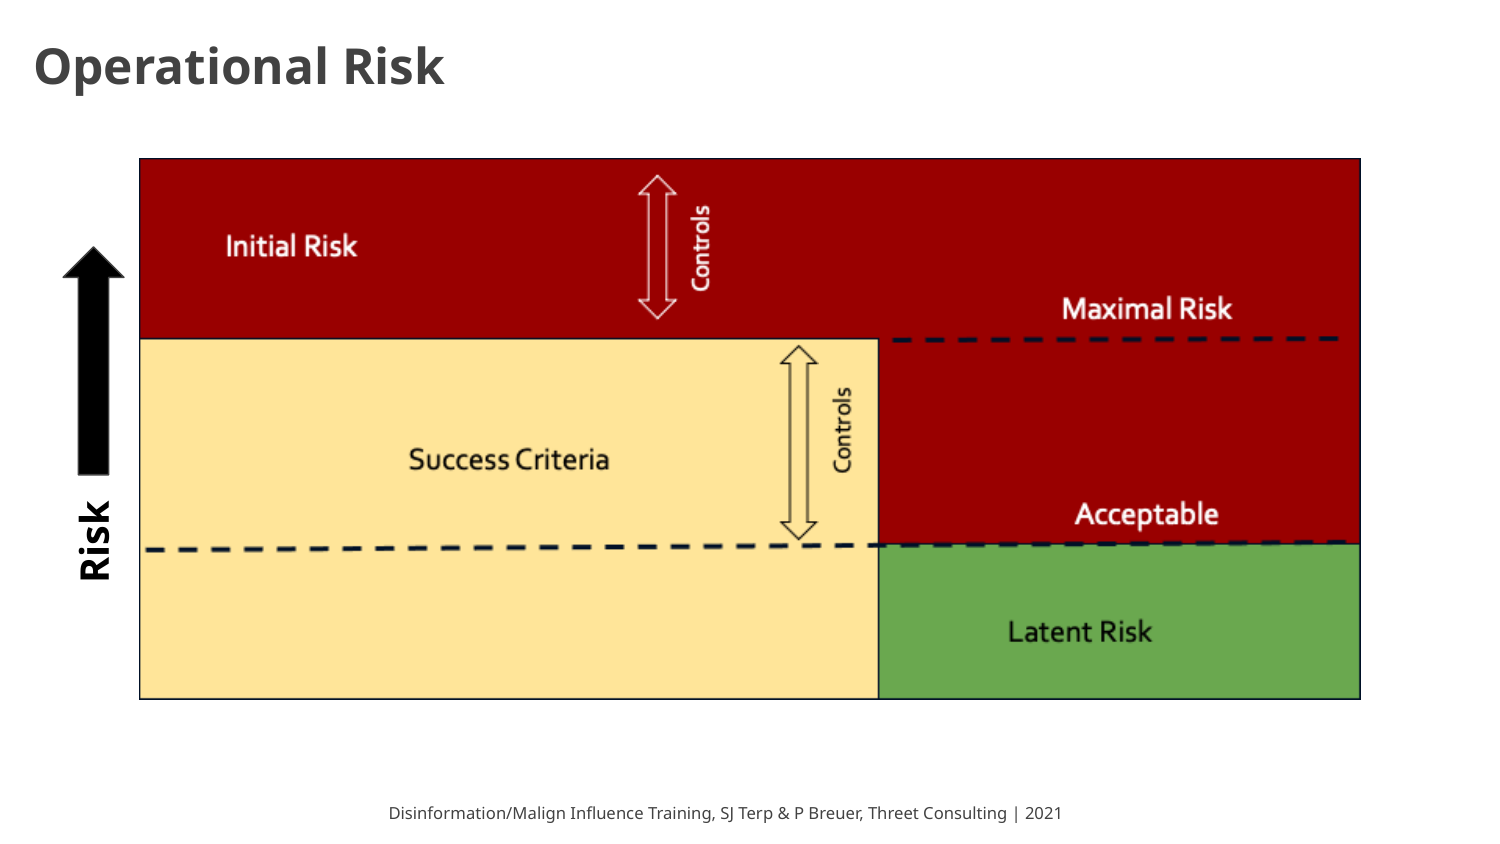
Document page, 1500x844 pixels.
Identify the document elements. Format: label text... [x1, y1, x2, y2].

title Operational Risk [18, 16, 1368, 115]
picture [138, 158, 1362, 700]
text_box [63, 246, 124, 475]
text_box Risk [54, 467, 132, 599]
